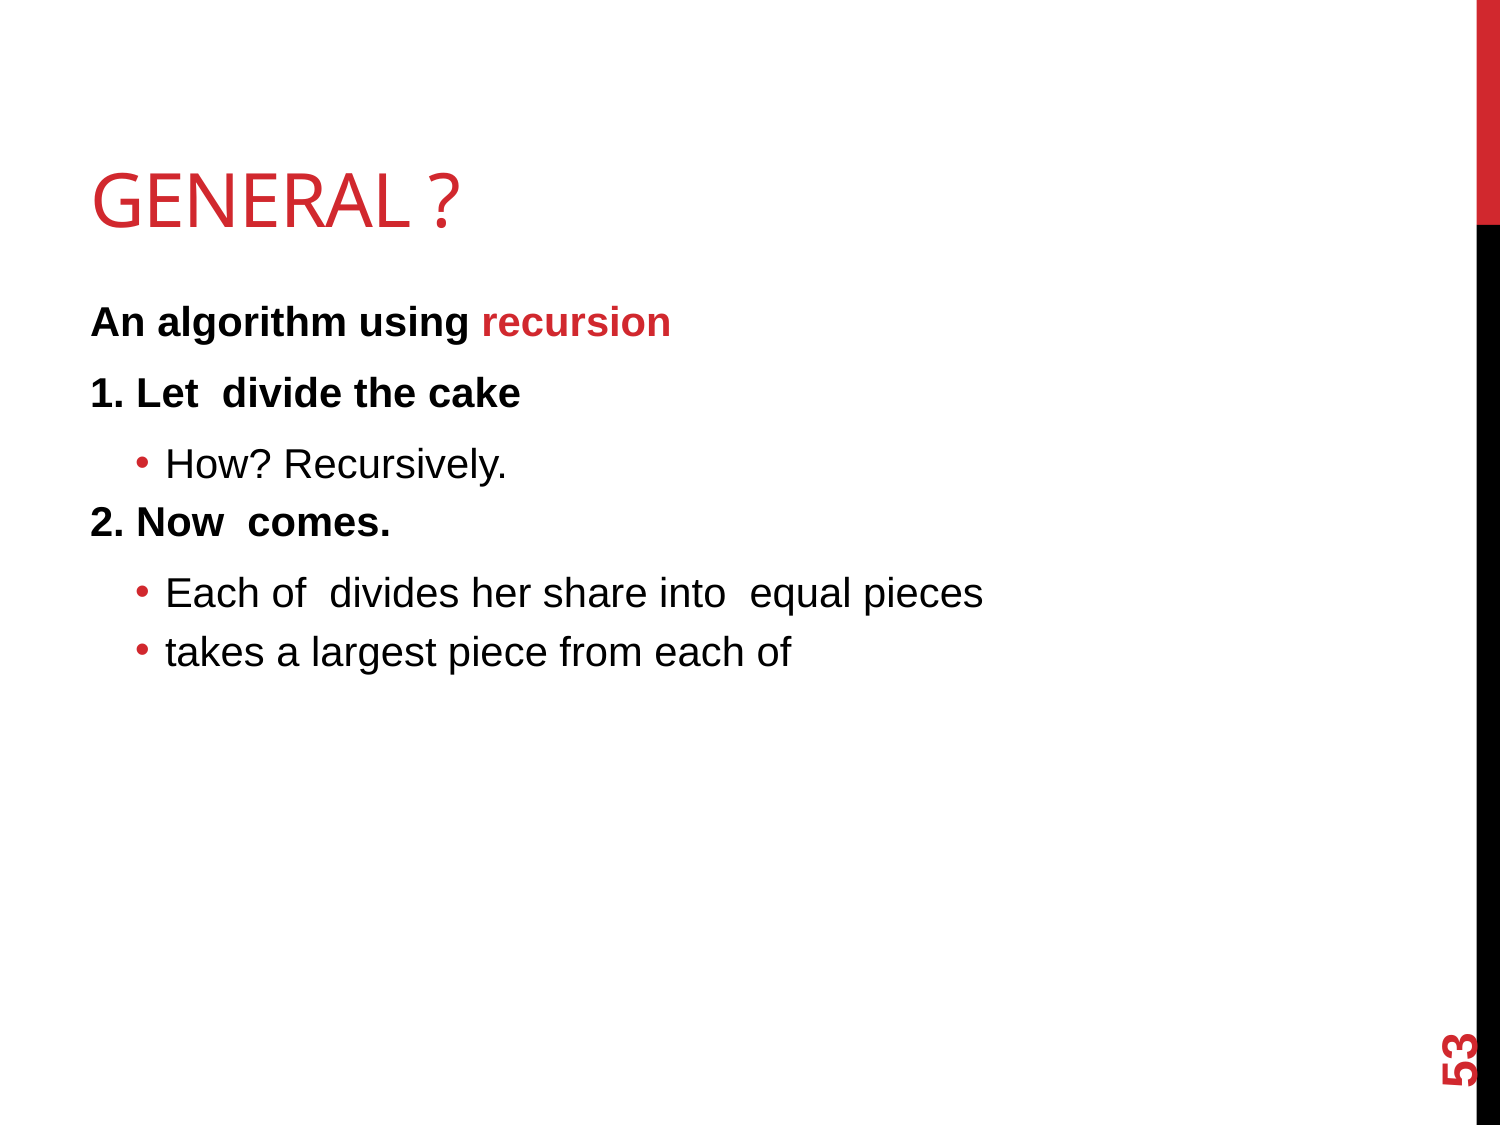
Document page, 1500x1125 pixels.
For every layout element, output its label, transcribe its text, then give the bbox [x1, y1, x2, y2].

slide_number 53 [1427, 887, 1488, 1104]
